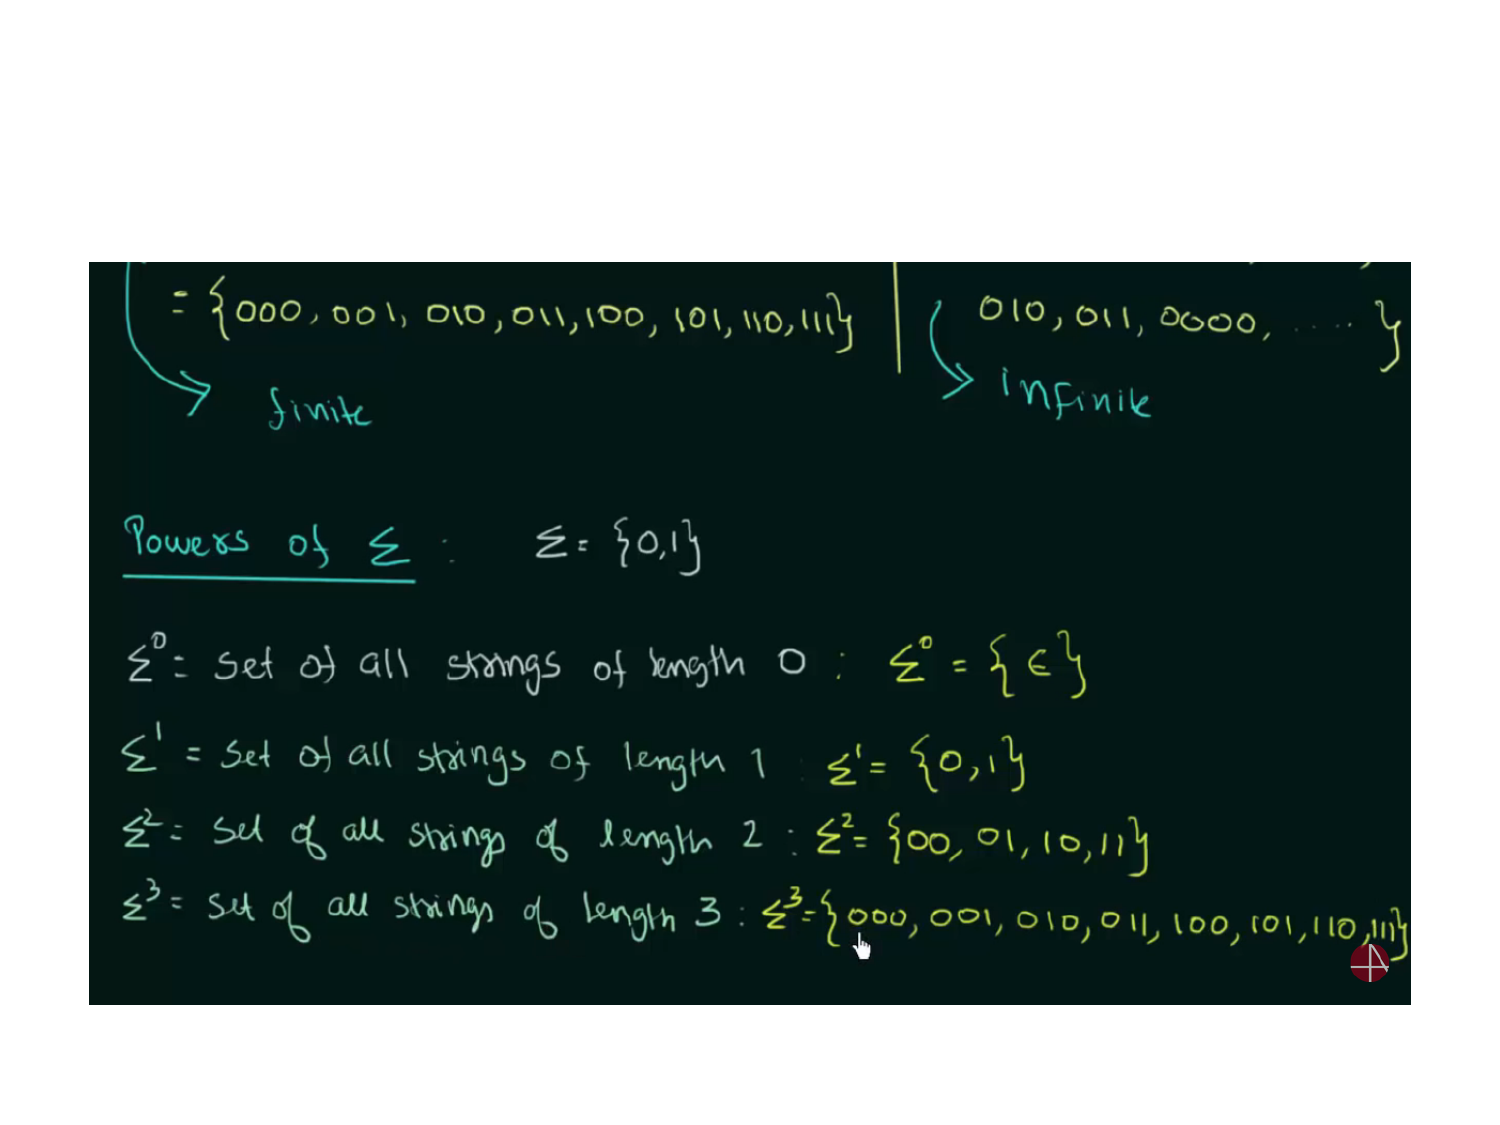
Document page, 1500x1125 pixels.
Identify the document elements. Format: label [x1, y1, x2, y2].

list [89, 262, 1411, 1006]
